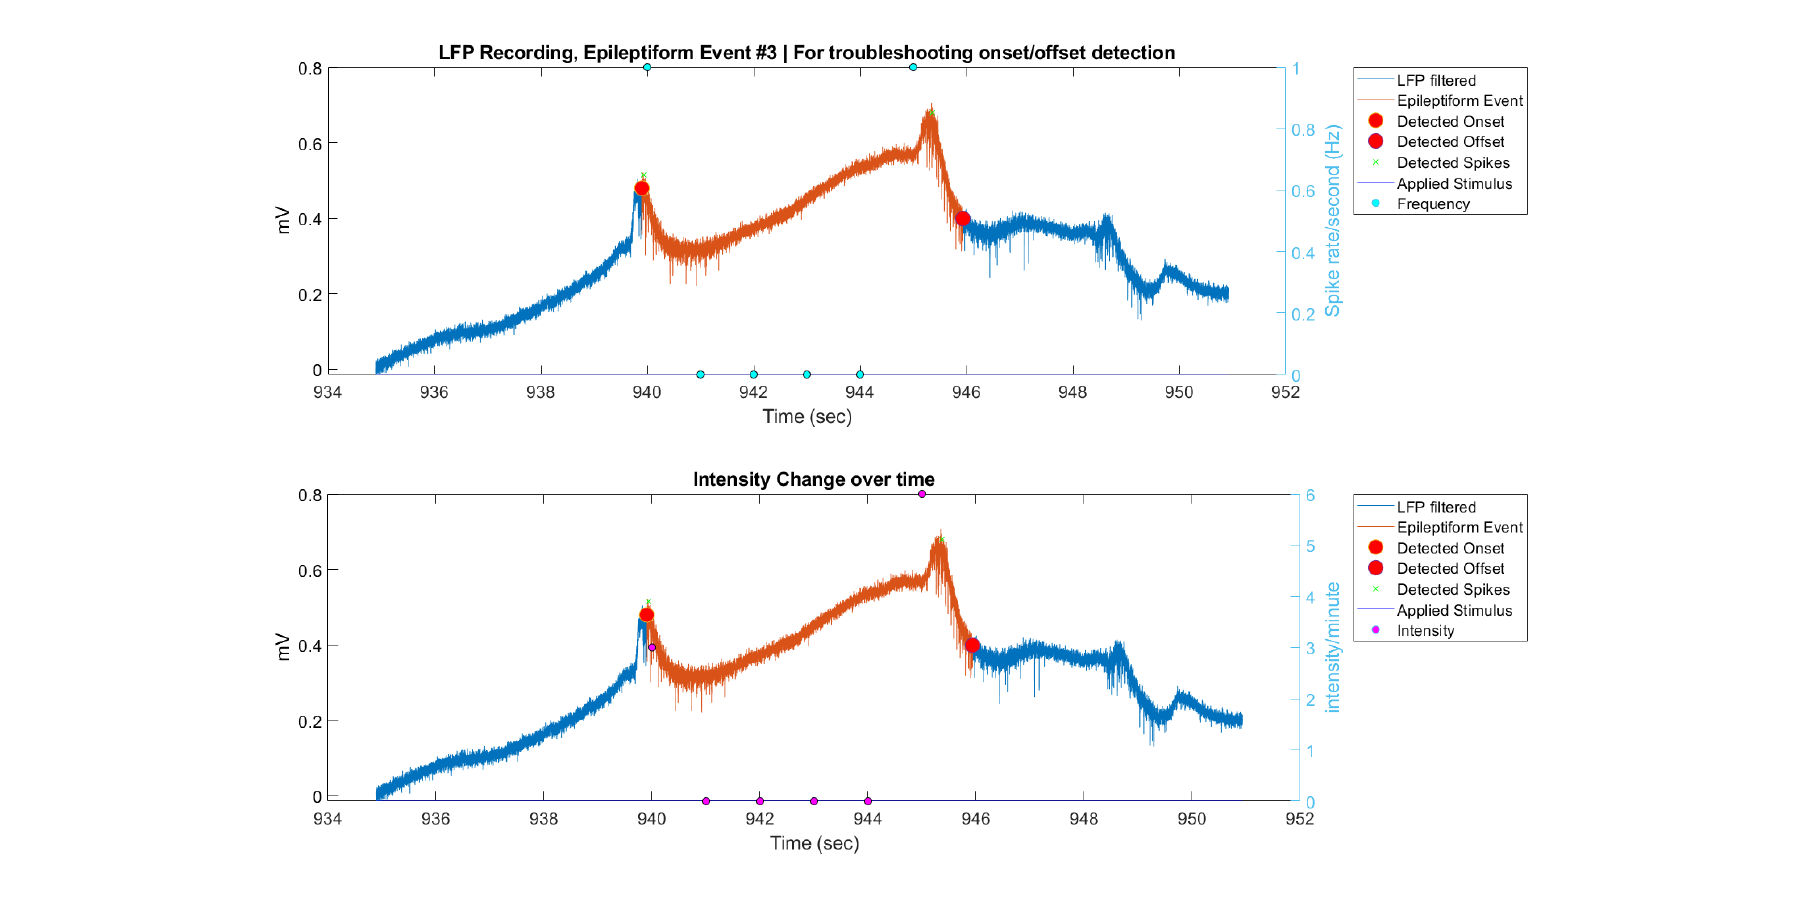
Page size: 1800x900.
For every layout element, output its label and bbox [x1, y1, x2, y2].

picture [126, 0, 1674, 900]
